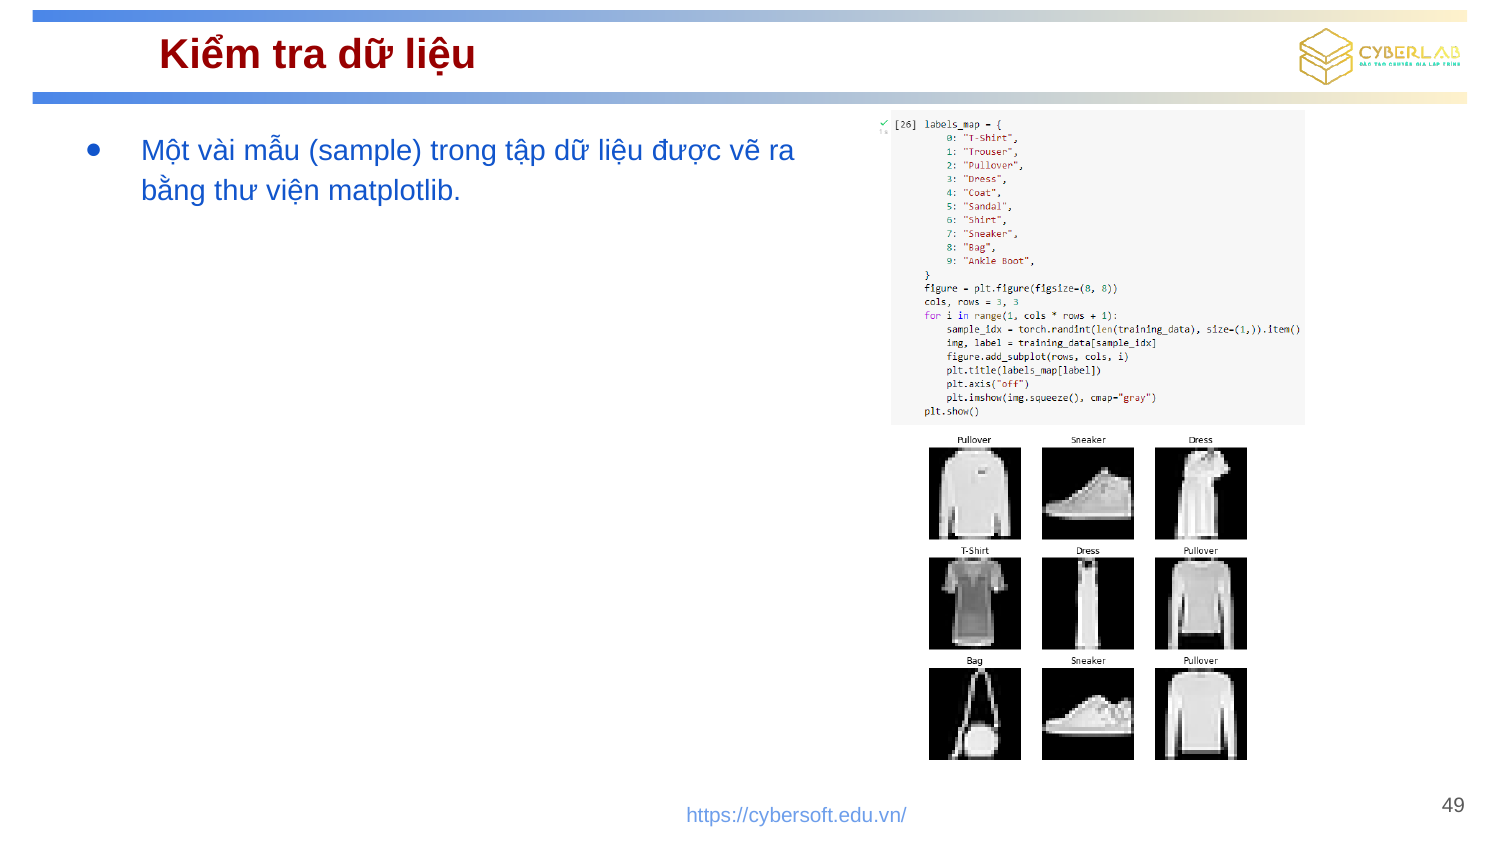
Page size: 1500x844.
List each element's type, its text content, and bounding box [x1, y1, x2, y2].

slide_number 49 [1389, 782, 1480, 830]
list Một vài mẫu (sample) trong tập dữ liệu được vẽ ra bằng thư viện matplotlib. [51, 111, 819, 762]
title Kiểm tra dữ liệu [144, 12, 1449, 93]
picture [877, 110, 1305, 772]
picture [1449, 28, 1468, 85]
